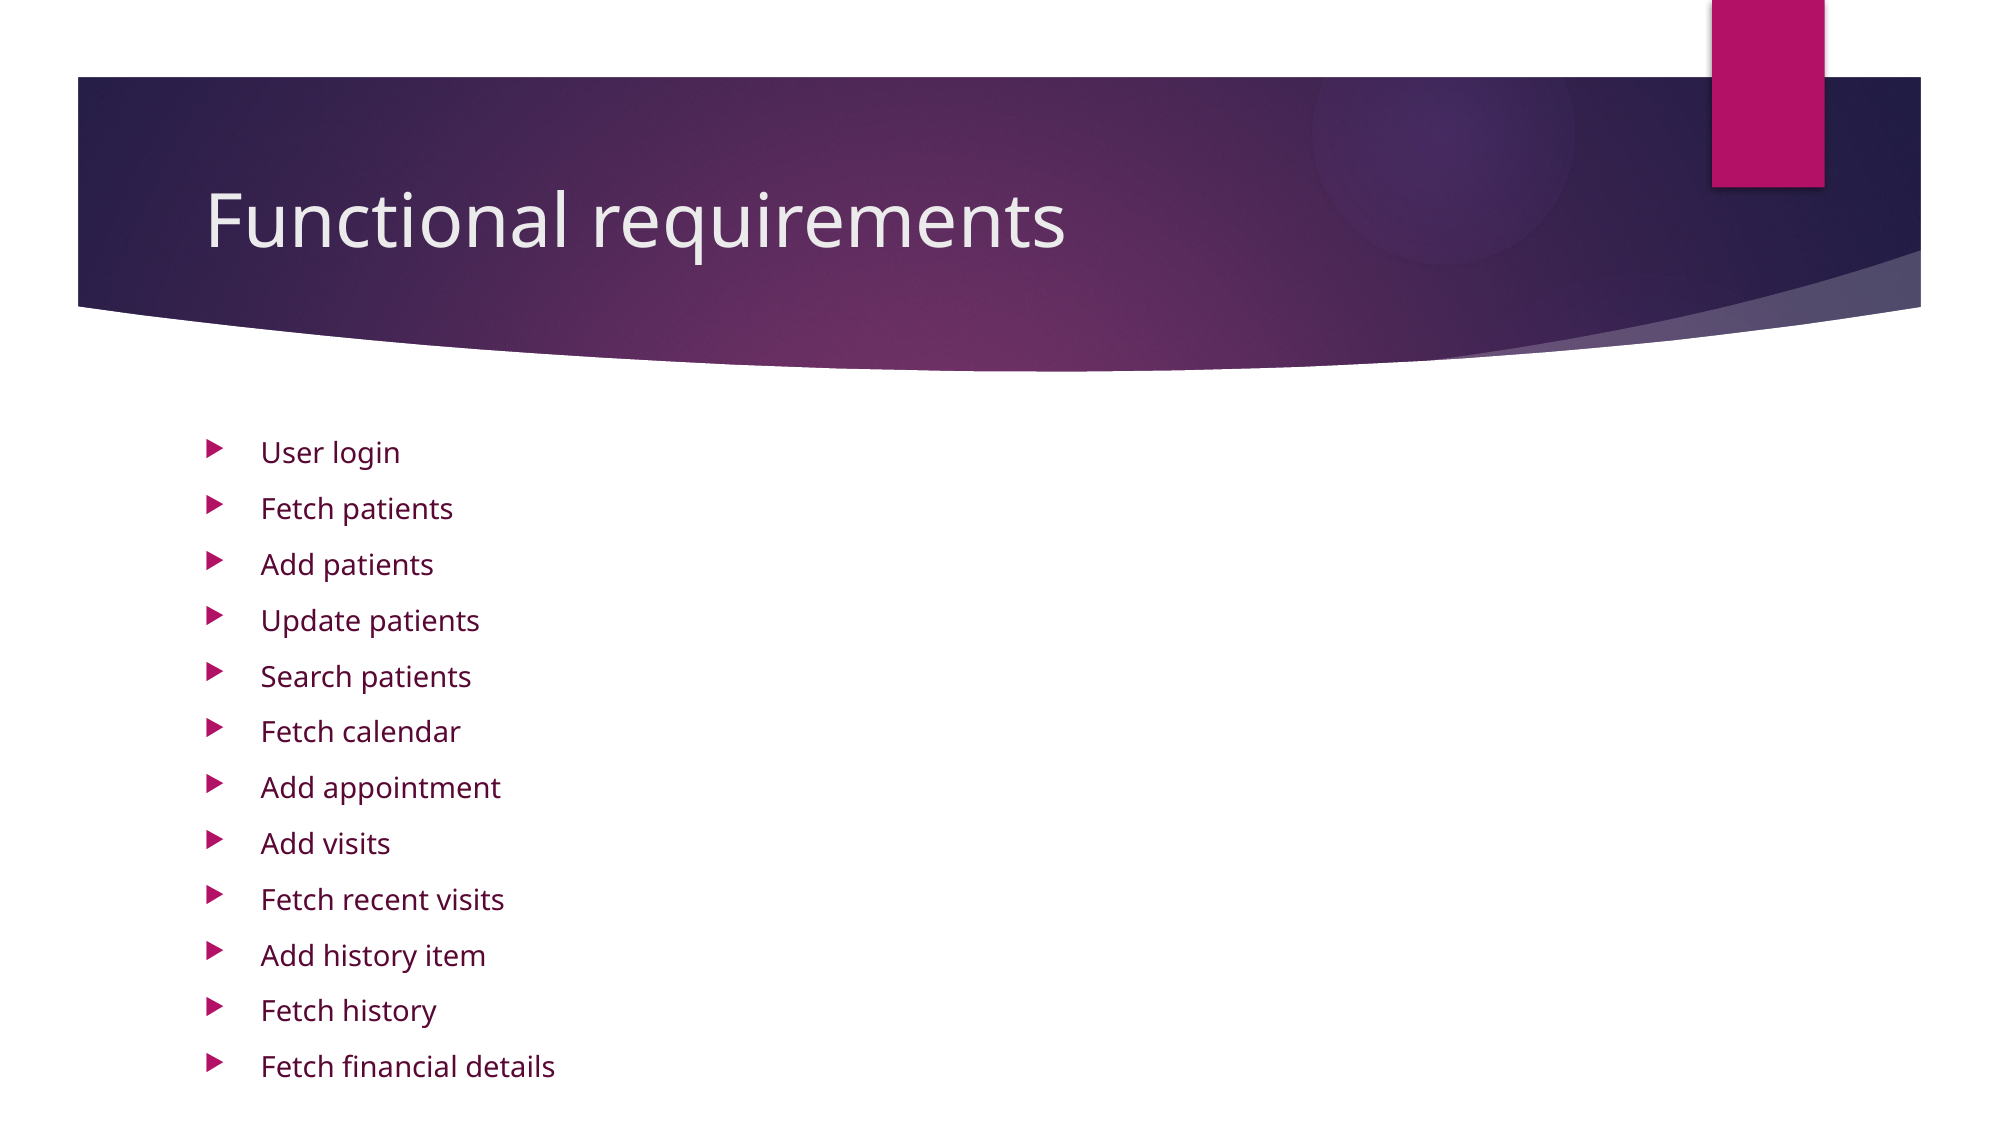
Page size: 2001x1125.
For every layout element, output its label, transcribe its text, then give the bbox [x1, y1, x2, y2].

title Functional requirements [189, 159, 1627, 276]
list User login Fetch patients Add patients Update patients Search patients Fetch calendar Add appointment Add visits Fetch recent visits Add history item Fetch history Fetch financial details [189, 427, 1638, 988]
